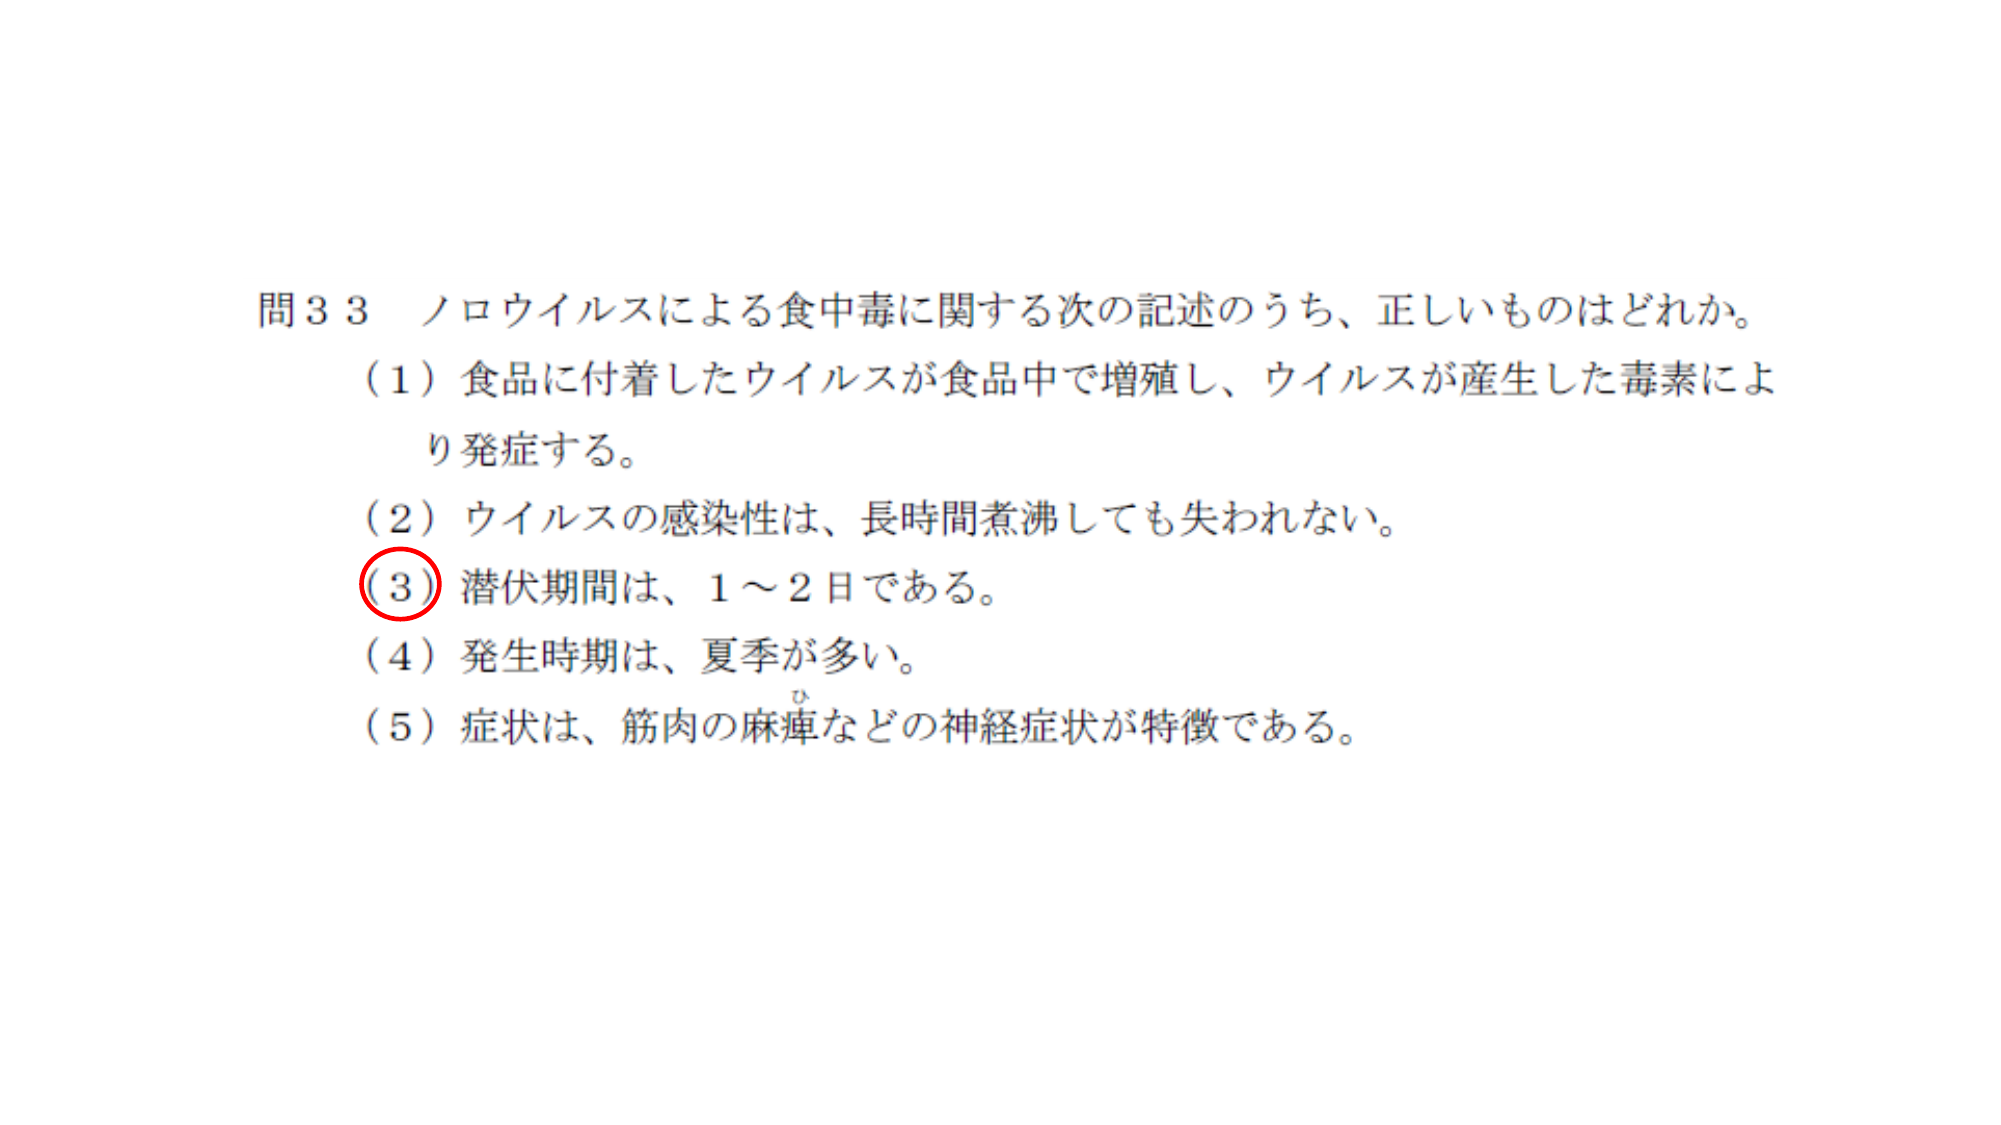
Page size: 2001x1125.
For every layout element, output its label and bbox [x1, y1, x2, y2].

picture [243, 277, 1788, 762]
